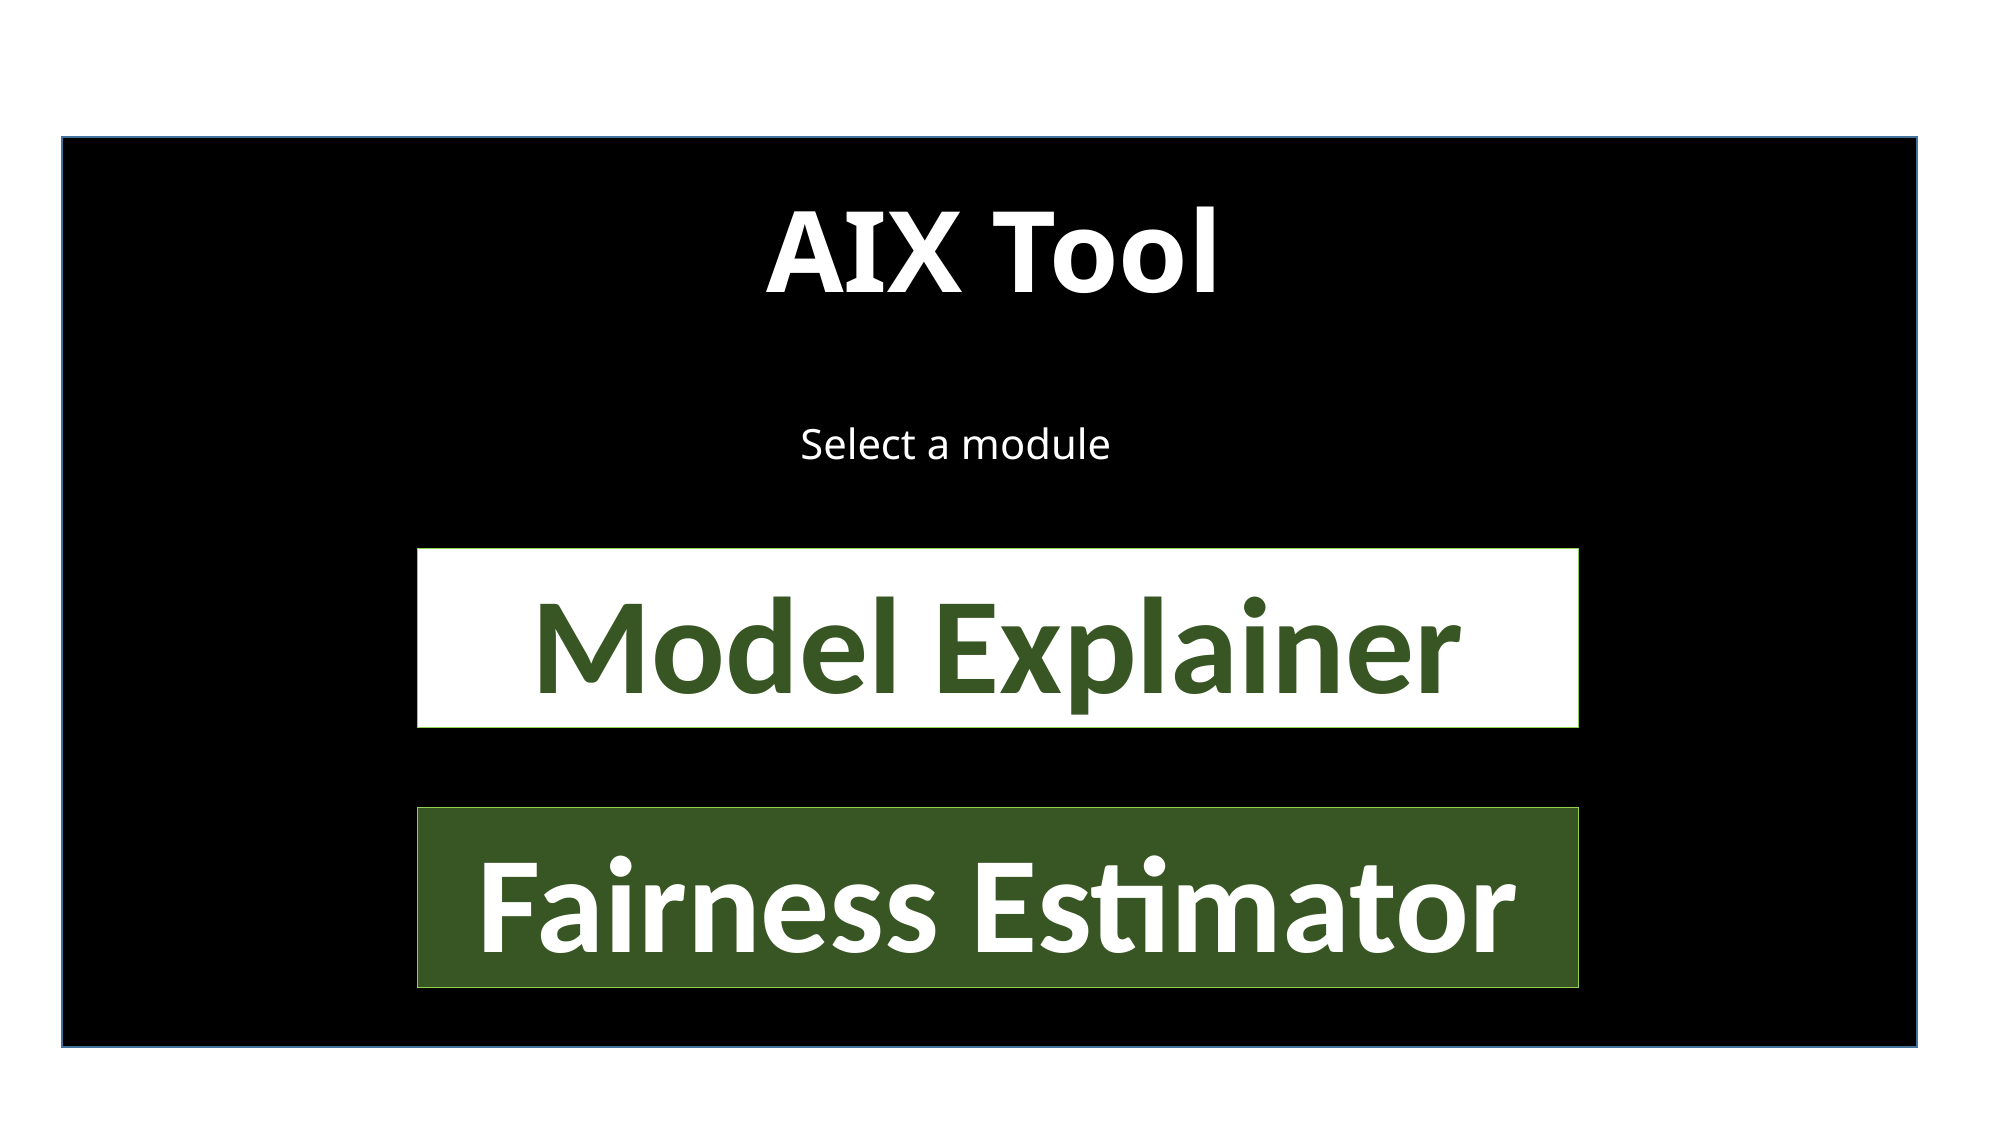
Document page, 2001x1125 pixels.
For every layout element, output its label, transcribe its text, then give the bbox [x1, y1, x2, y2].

text_box Fairness Estimator [417, 807, 1579, 988]
text_box Select a module [785, 410, 1429, 476]
text_box Model Explainer [417, 548, 1579, 728]
text_box AIX Tool [394, 172, 1595, 323]
text_box [61, 136, 1918, 1048]
